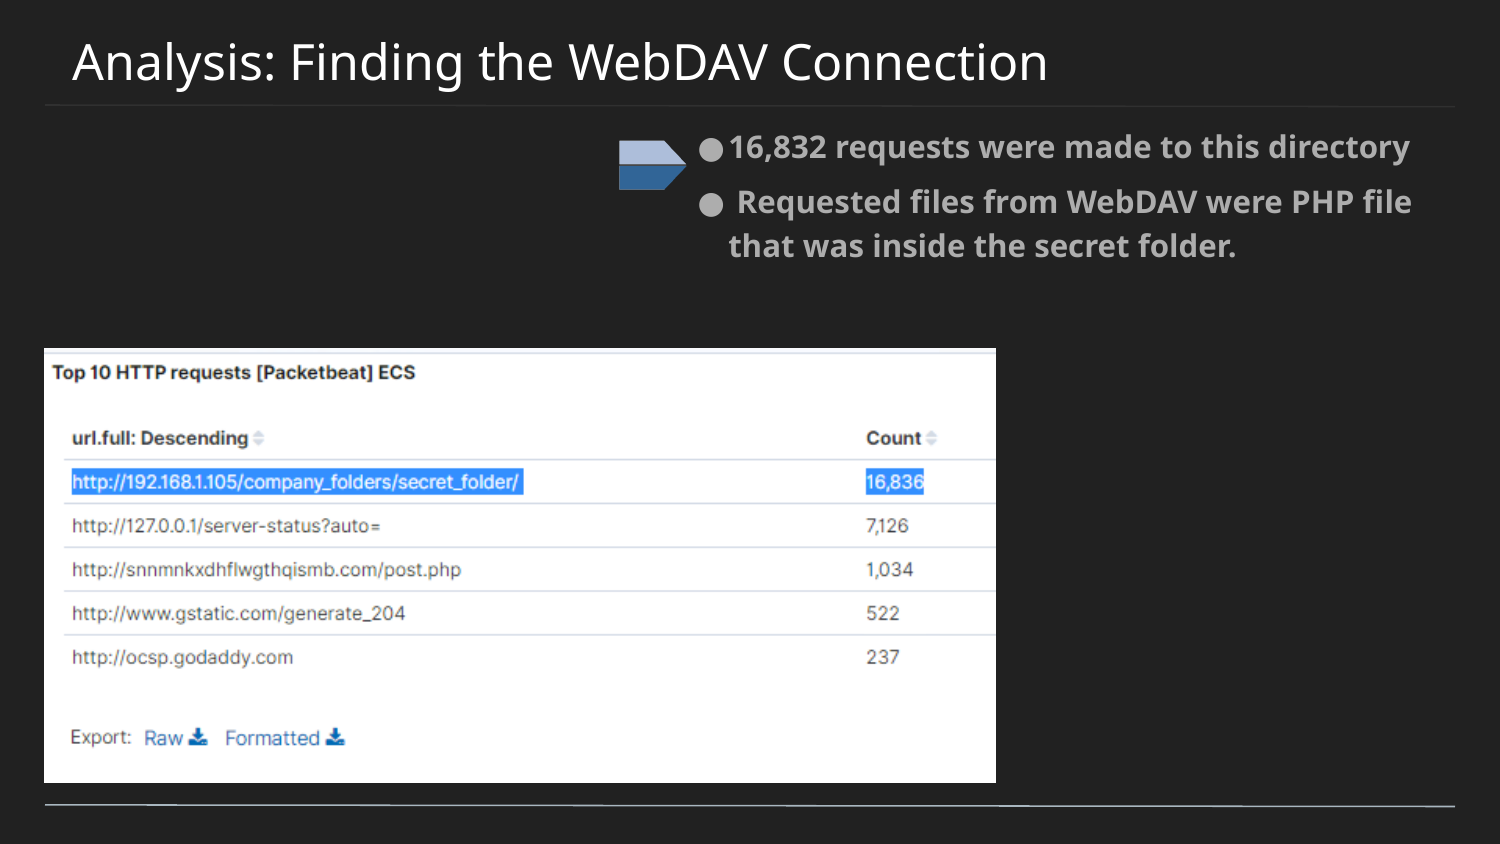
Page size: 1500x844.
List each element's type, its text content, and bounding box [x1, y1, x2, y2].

picture [43, 348, 996, 783]
title Analysis: Finding the WebDAV Connection [0, 0, 1500, 88]
list 16,832 requests were made to this directory Requested files from WebDAV were PHP file that was inside the secret folder. [600, 121, 1500, 281]
picture [616, 136, 687, 192]
